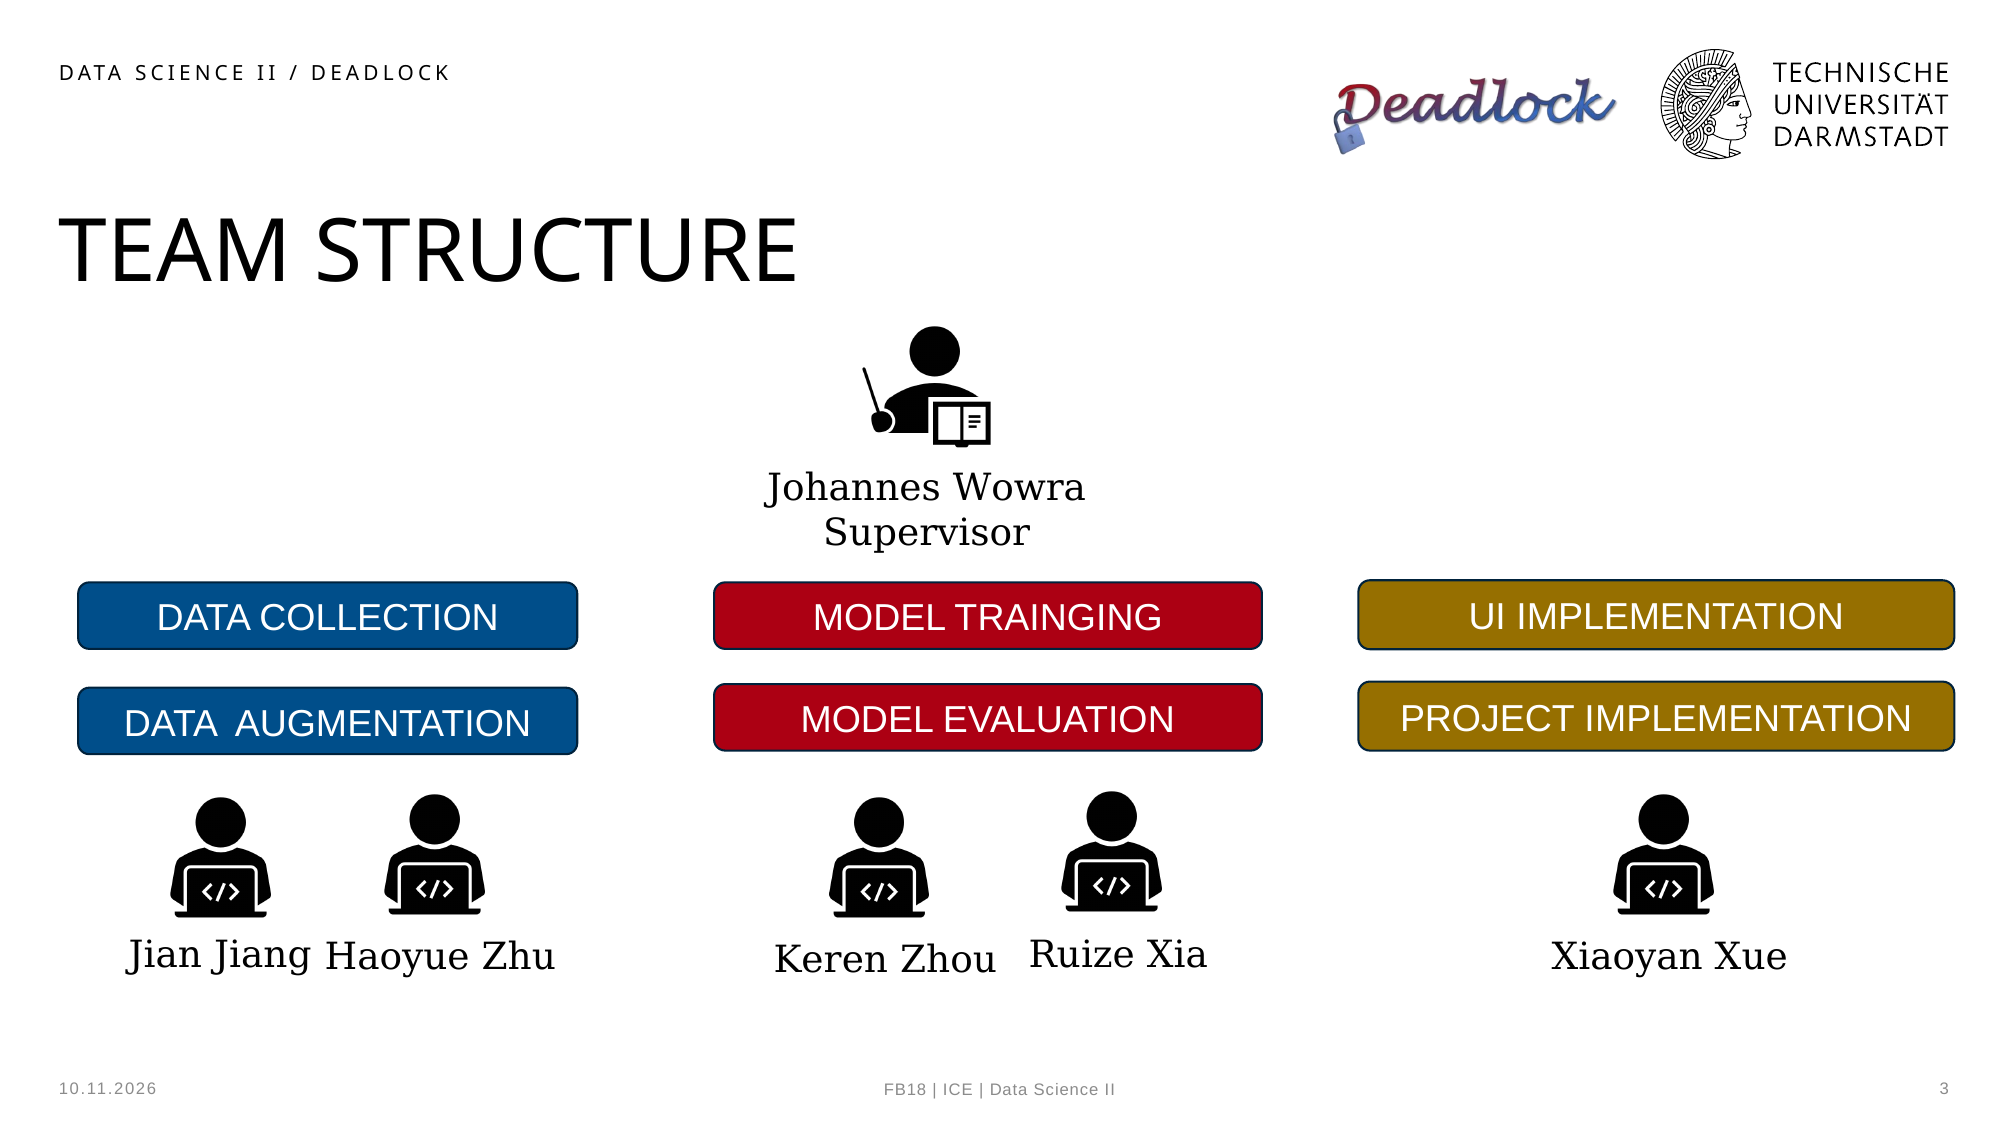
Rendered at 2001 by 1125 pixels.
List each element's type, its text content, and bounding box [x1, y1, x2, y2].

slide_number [59, 1075, 296, 1106]
text_box MODEL EVALUATION [713, 683, 1263, 752]
footer Data Science II / Deadlock [59, 59, 1300, 89]
text_box MODEL TRAINGING [713, 581, 1263, 650]
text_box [263, 772, 618, 986]
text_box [1492, 772, 1847, 986]
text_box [708, 775, 1063, 989]
text_box UI IMPLEMENTATION [1357, 579, 1956, 651]
text_box DATA AUGMENTATION [77, 686, 579, 756]
text_box Jian Jiang [43, 922, 263, 983]
slide_number 3 [1708, 1075, 1949, 1106]
picture [145, 775, 263, 926]
text_box DATA COLLECTION [77, 581, 579, 650]
text_box PROJECT IMPLEMENTATION [1357, 680, 1956, 752]
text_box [941, 769, 1296, 984]
title Team STRUCTURE [59, 120, 1300, 298]
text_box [749, 304, 1104, 563]
picture [1300, 25, 1651, 168]
